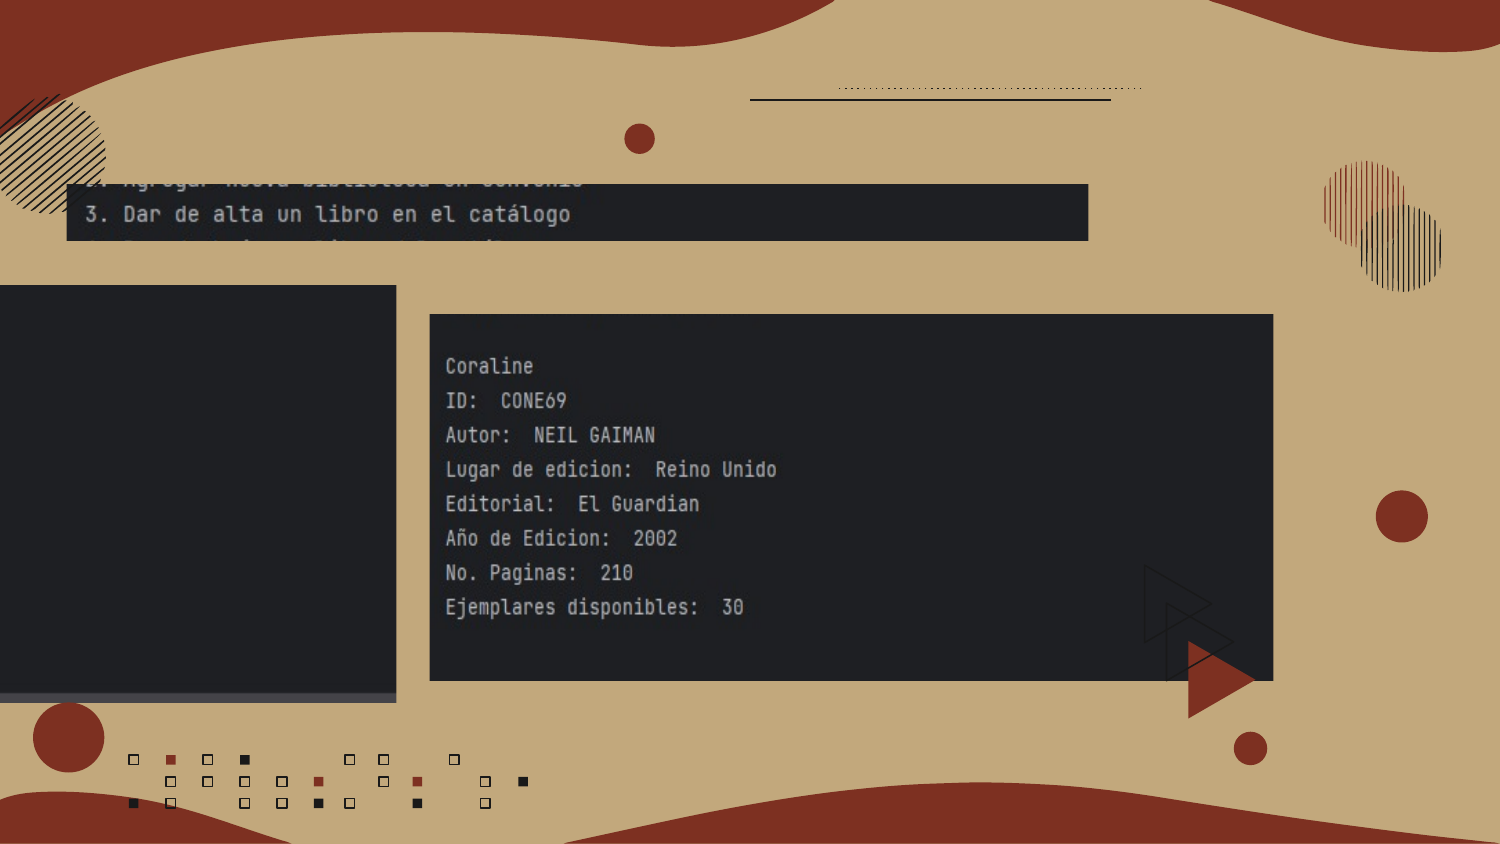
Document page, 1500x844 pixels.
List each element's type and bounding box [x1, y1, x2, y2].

text_box [33, 711, 105, 773]
picture [429, 313, 1274, 681]
picture [0, 284, 397, 704]
text_box [624, 123, 655, 154]
picture [66, 183, 1089, 242]
text_box [1162, 549, 1241, 779]
text_box [0, 93, 107, 215]
